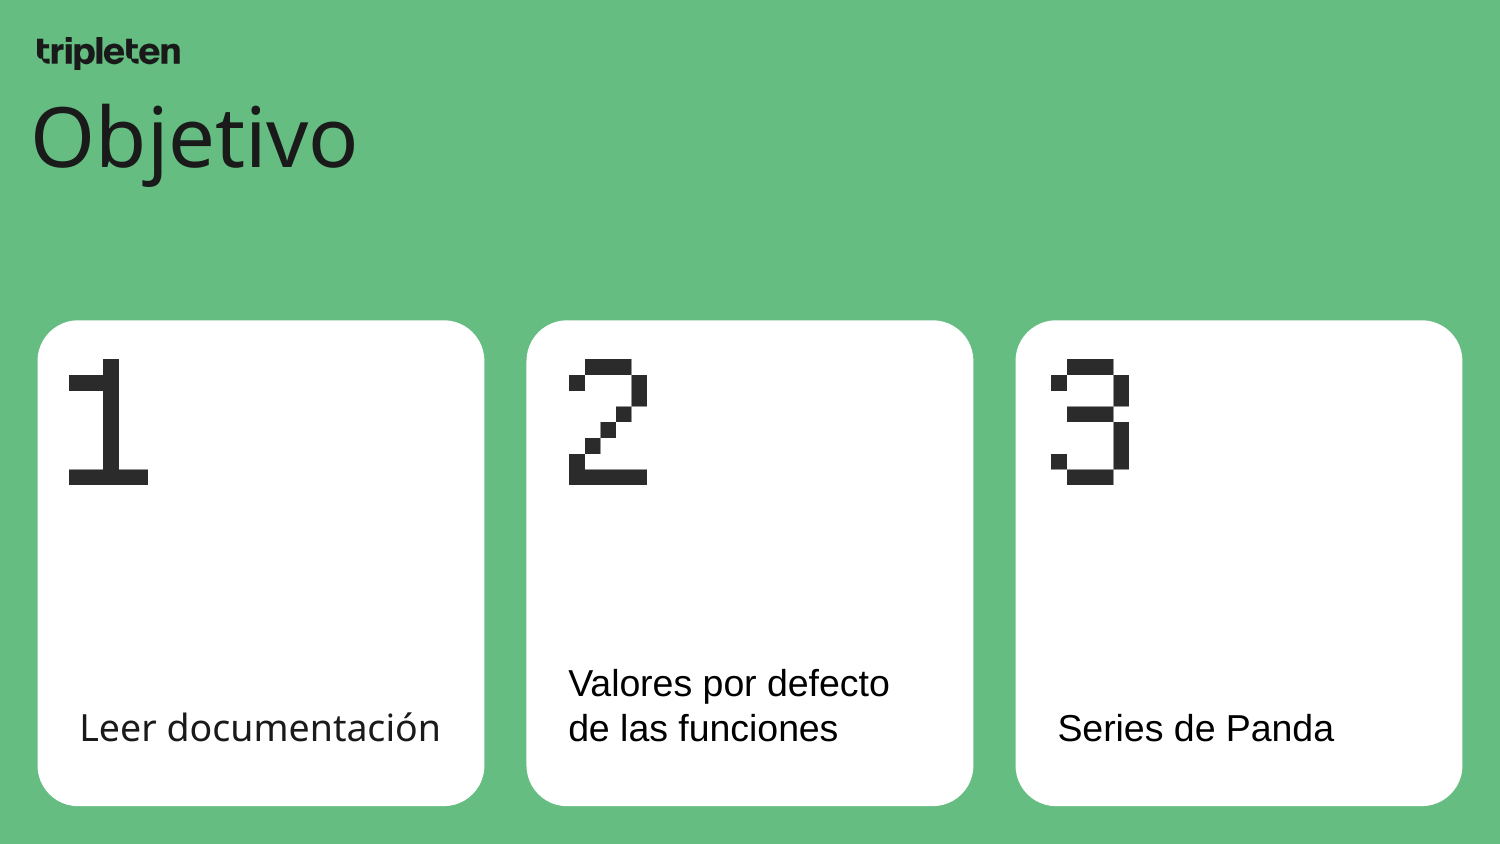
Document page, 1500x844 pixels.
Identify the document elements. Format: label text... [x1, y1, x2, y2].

text_box Leer documentación [37, 320, 485, 807]
title Objetivo [15, 69, 1414, 241]
picture [37, 37, 180, 70]
picture [1050, 359, 1130, 485]
picture [69, 359, 148, 485]
picture [568, 359, 648, 485]
text_box Valores por defecto de las funciones [526, 320, 974, 807]
text_box Series de Panda [1015, 320, 1463, 807]
